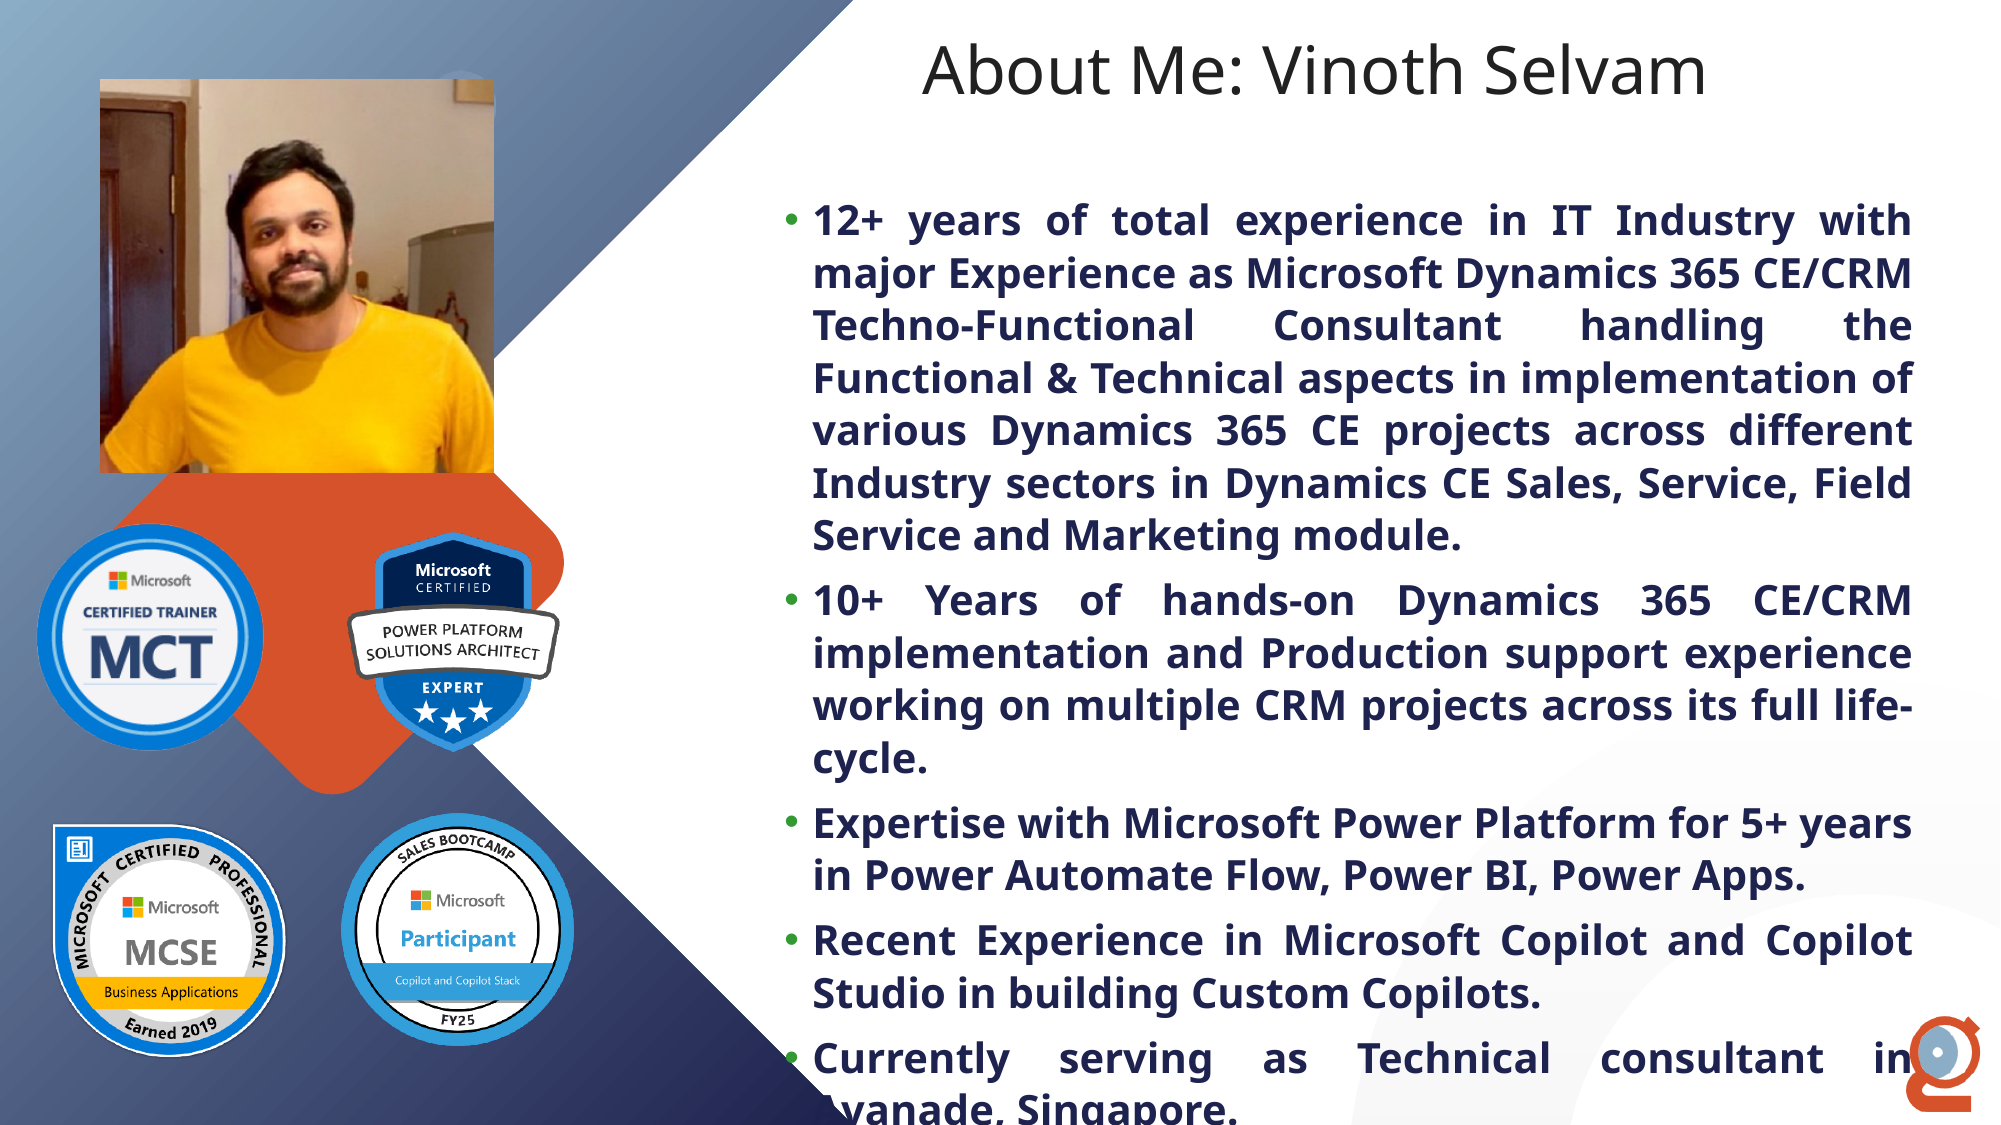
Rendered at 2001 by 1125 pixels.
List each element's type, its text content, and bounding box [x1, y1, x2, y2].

text_box About Me: Vinoth Selvam [907, 29, 1791, 129]
picture [1906, 1016, 1983, 1112]
picture [341, 813, 574, 1046]
picture [341, 531, 565, 755]
list 12+ years of total experience in IT Industry with major Experience as Microsoft Dynamics 365 CE/CRM Techno-Functional Consultant handling the Functional & Technical aspects in implementation of various Dynamics 365 CE projects across different Industry sectors in Dynamics CE Sales, Service, Field Service and Marketing module. 10+ Years of hands-on Dynamics 365 CE/CRM implementation and Production support experience working on multiple CRM projects across its full life-cycle. Expertise with Microsoft Power Platform for 5+ years in Power Automate Flow, Power BI, Power Apps. Recent Experience in Microsoft Copilot and Copilot Studio in building Custom Copilots. Currently serving as Technical consultant in Avanade, Singapore. [769, 184, 1929, 1046]
picture [33, 519, 268, 755]
picture [50, 821, 288, 1059]
picture [100, 78, 494, 473]
